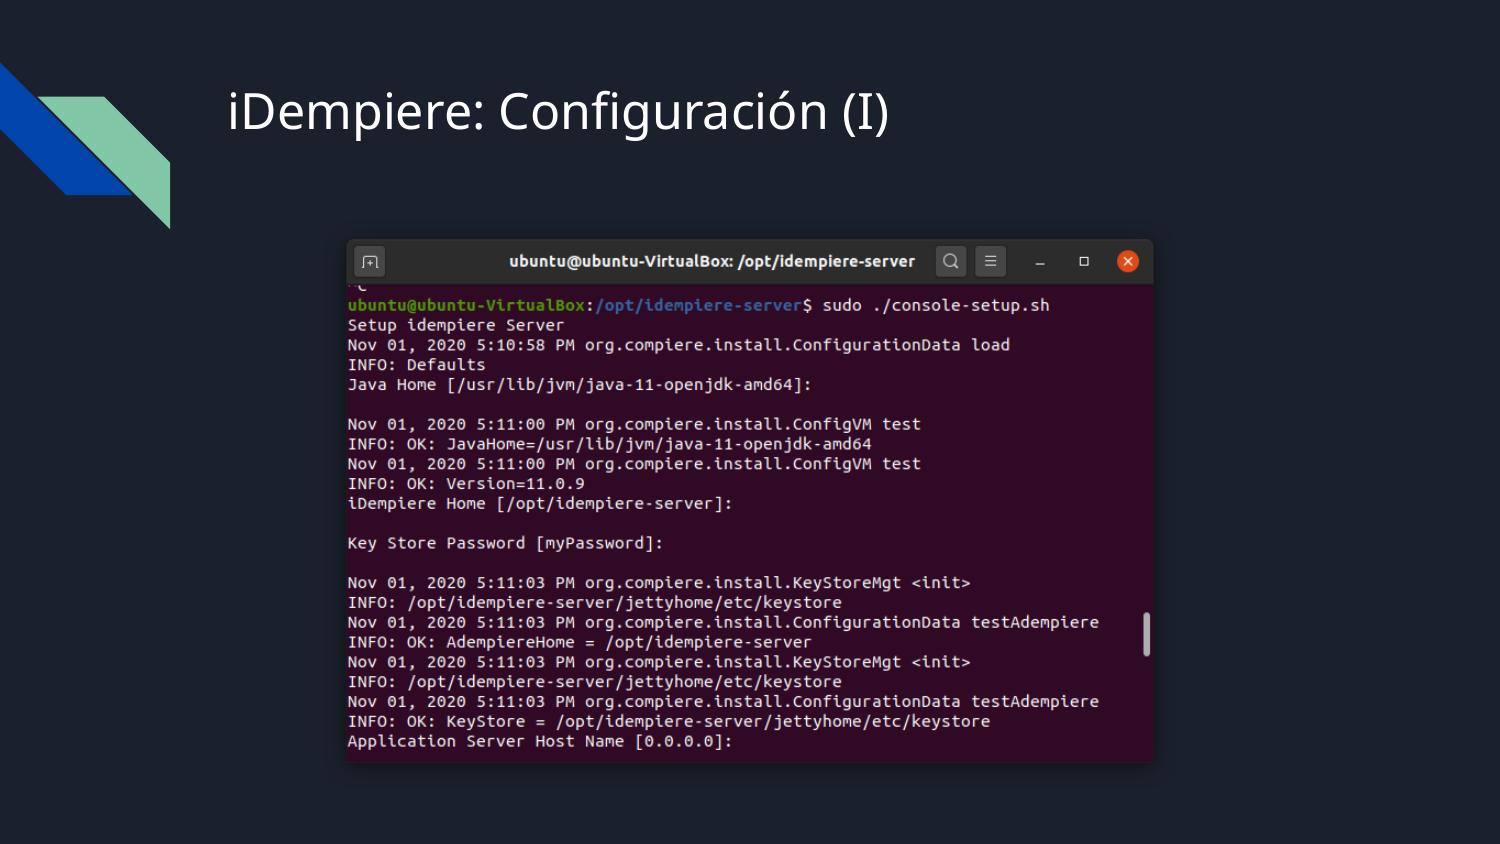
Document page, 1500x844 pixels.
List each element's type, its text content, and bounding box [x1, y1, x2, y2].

picture [317, 214, 1183, 794]
title iDempiere: Configuración (I) [212, 64, 1368, 215]
